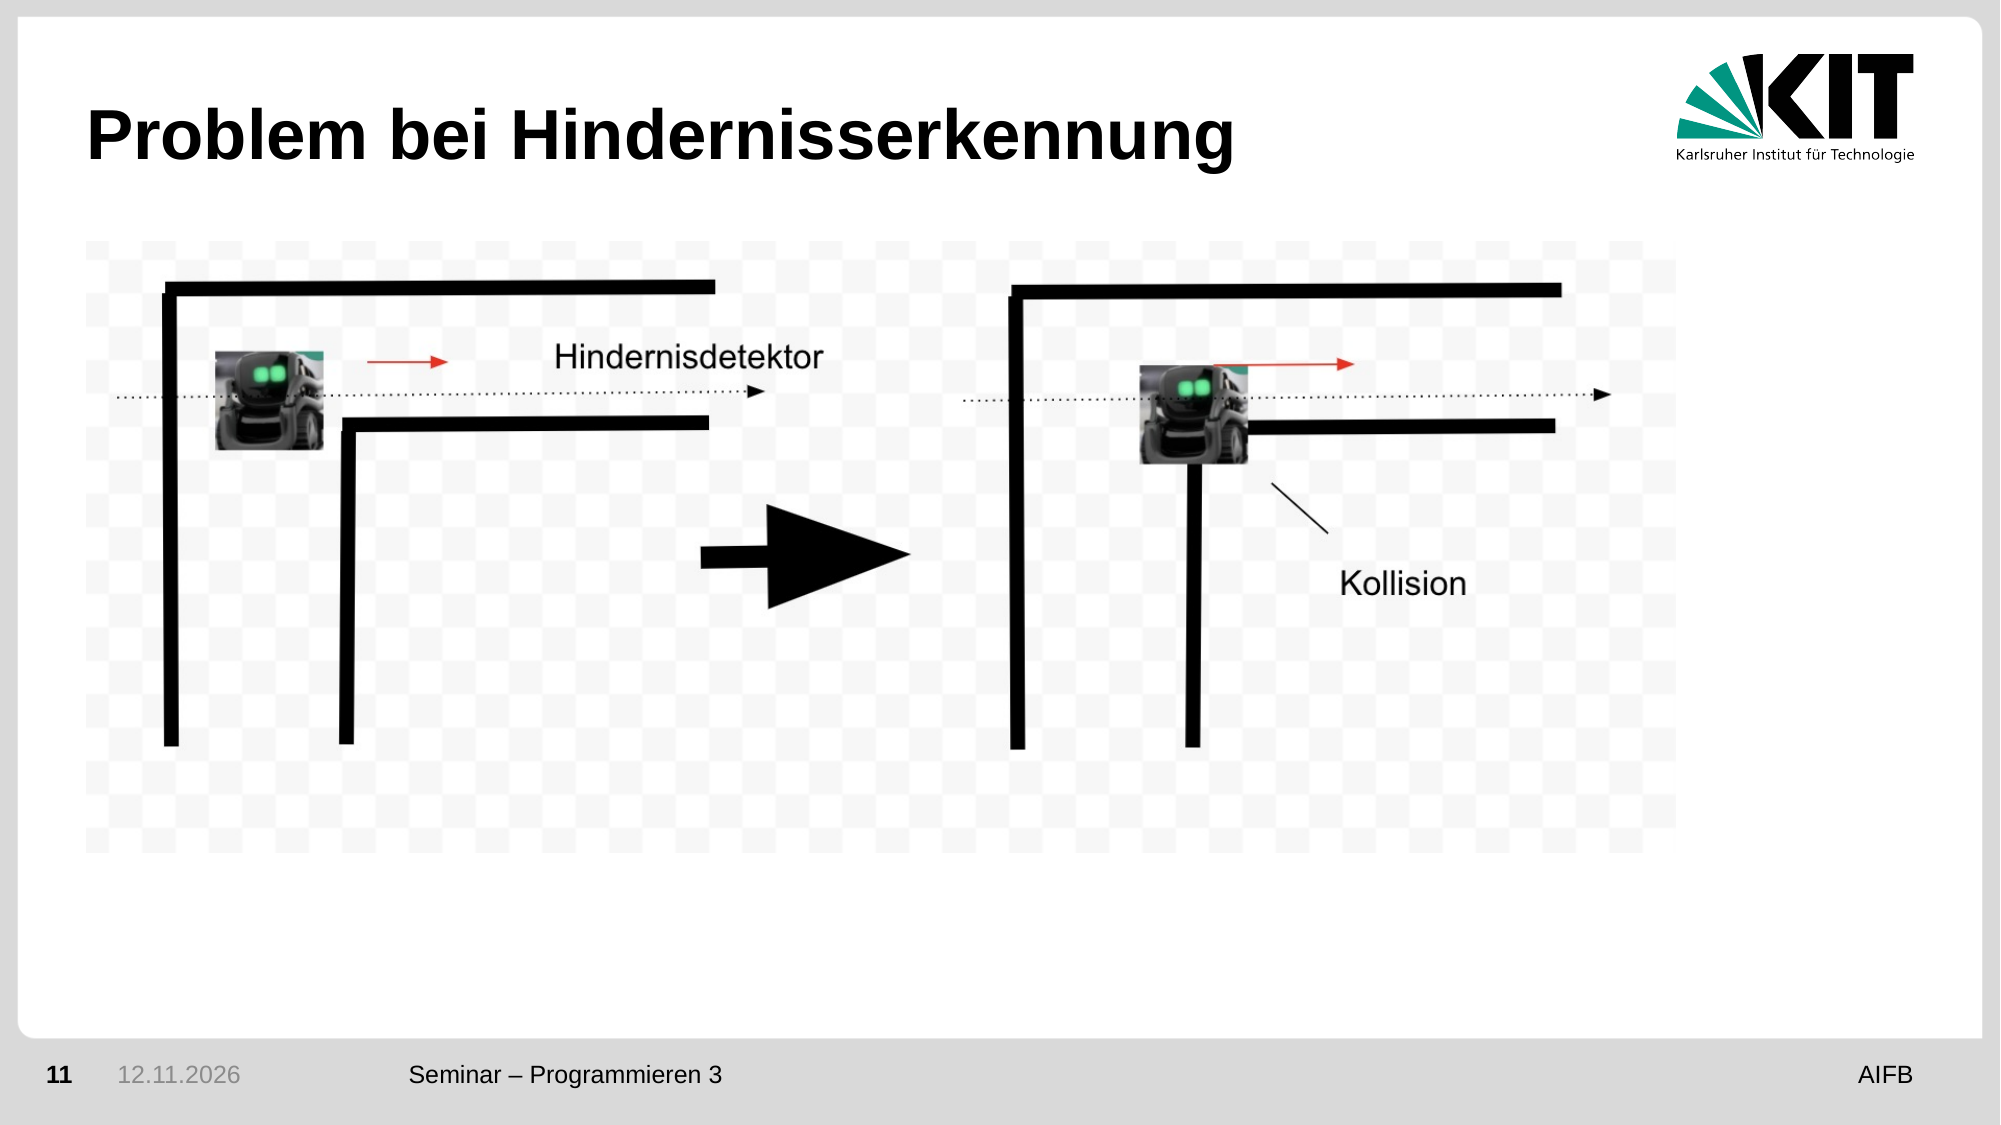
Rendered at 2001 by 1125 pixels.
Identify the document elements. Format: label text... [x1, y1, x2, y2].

picture [0, 0, 2000, 1125]
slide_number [118, 1058, 397, 1119]
title Problem bei Hindernisserkennung [86, 71, 1592, 175]
slide_number 11 [45, 1058, 118, 1119]
